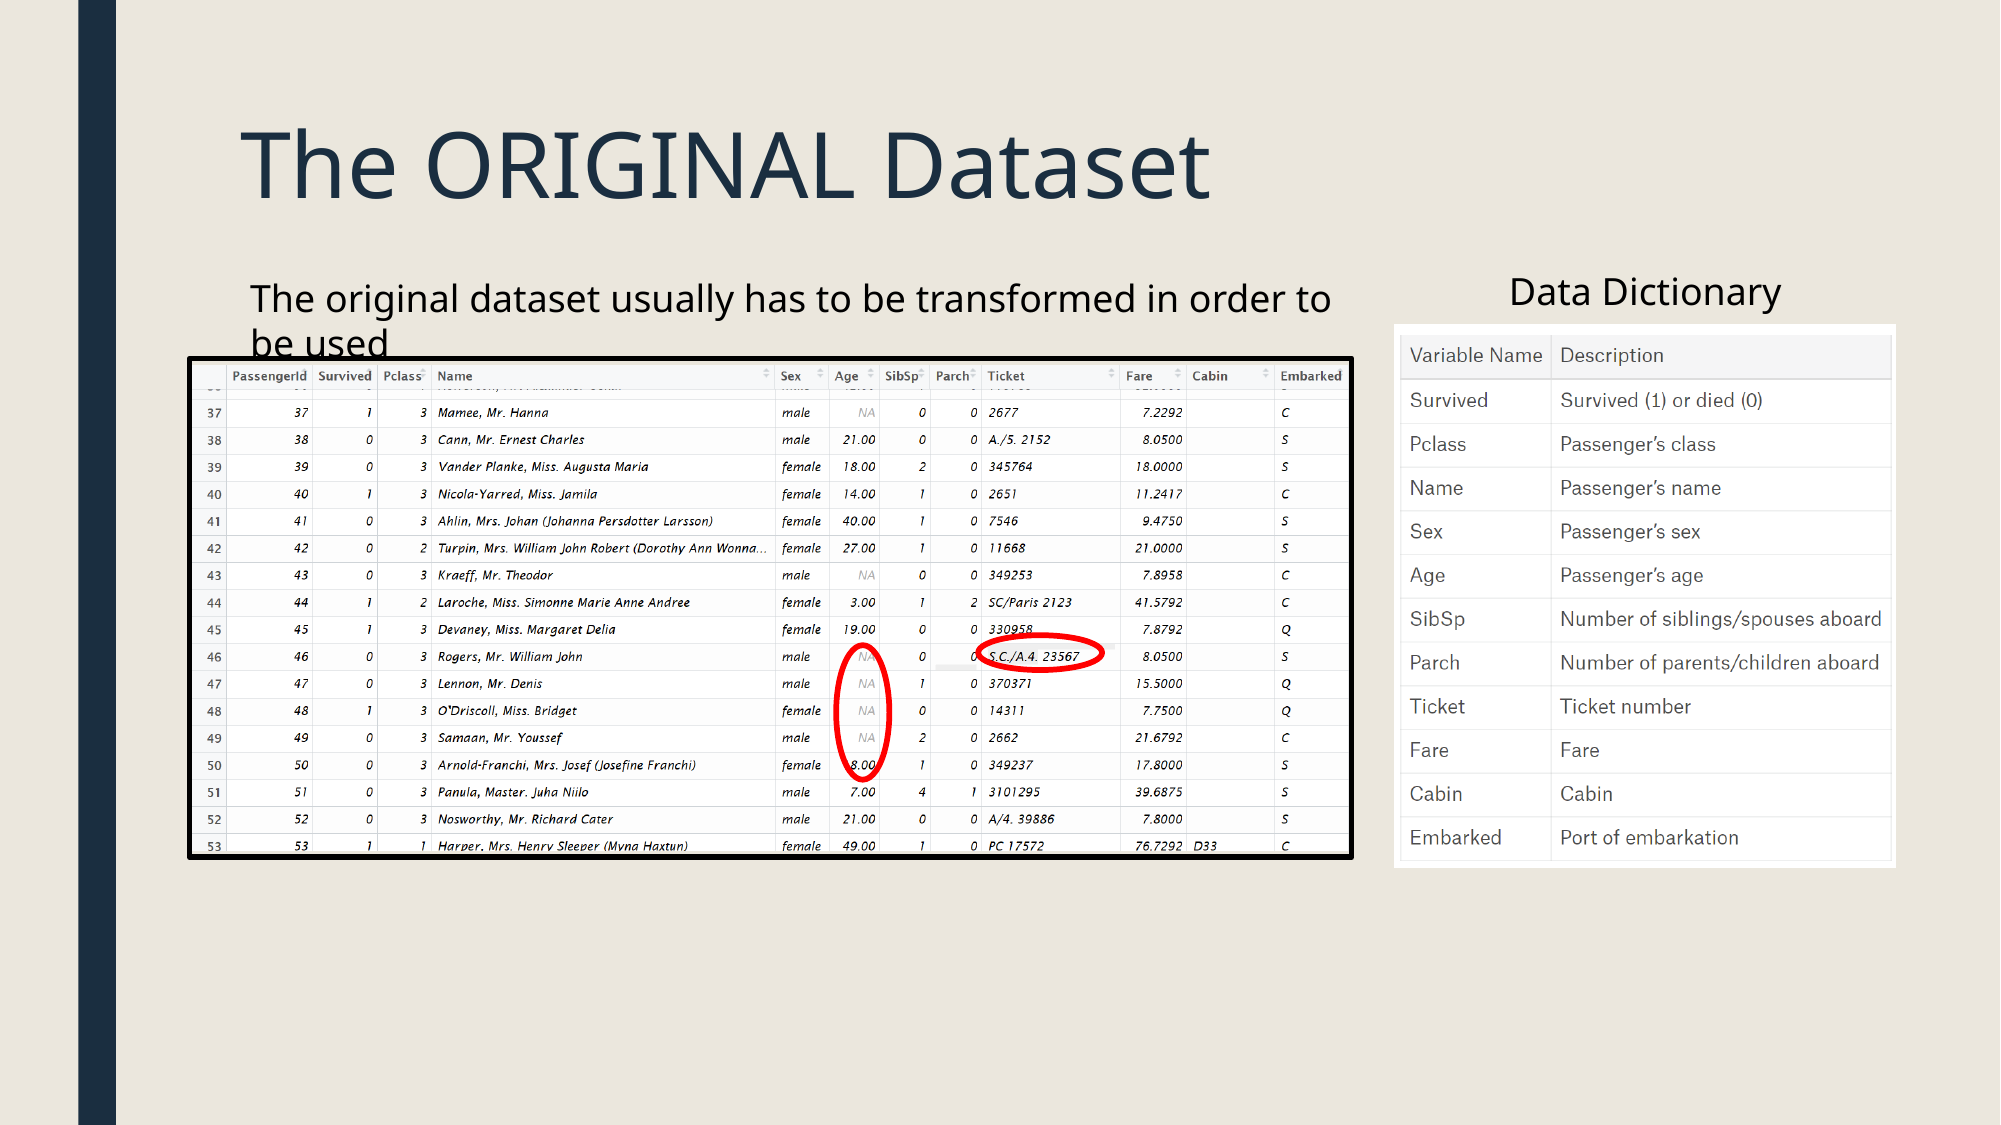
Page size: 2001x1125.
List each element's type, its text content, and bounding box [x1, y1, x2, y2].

picture [189, 364, 1352, 851]
text_box [187, 356, 1354, 860]
title The ORIGINAL Dataset [225, 112, 1800, 357]
text_box The original dataset usually has to be transformed in order to be used [235, 267, 1352, 364]
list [1394, 324, 1896, 868]
text_box Data Dictionary [1494, 260, 1849, 320]
